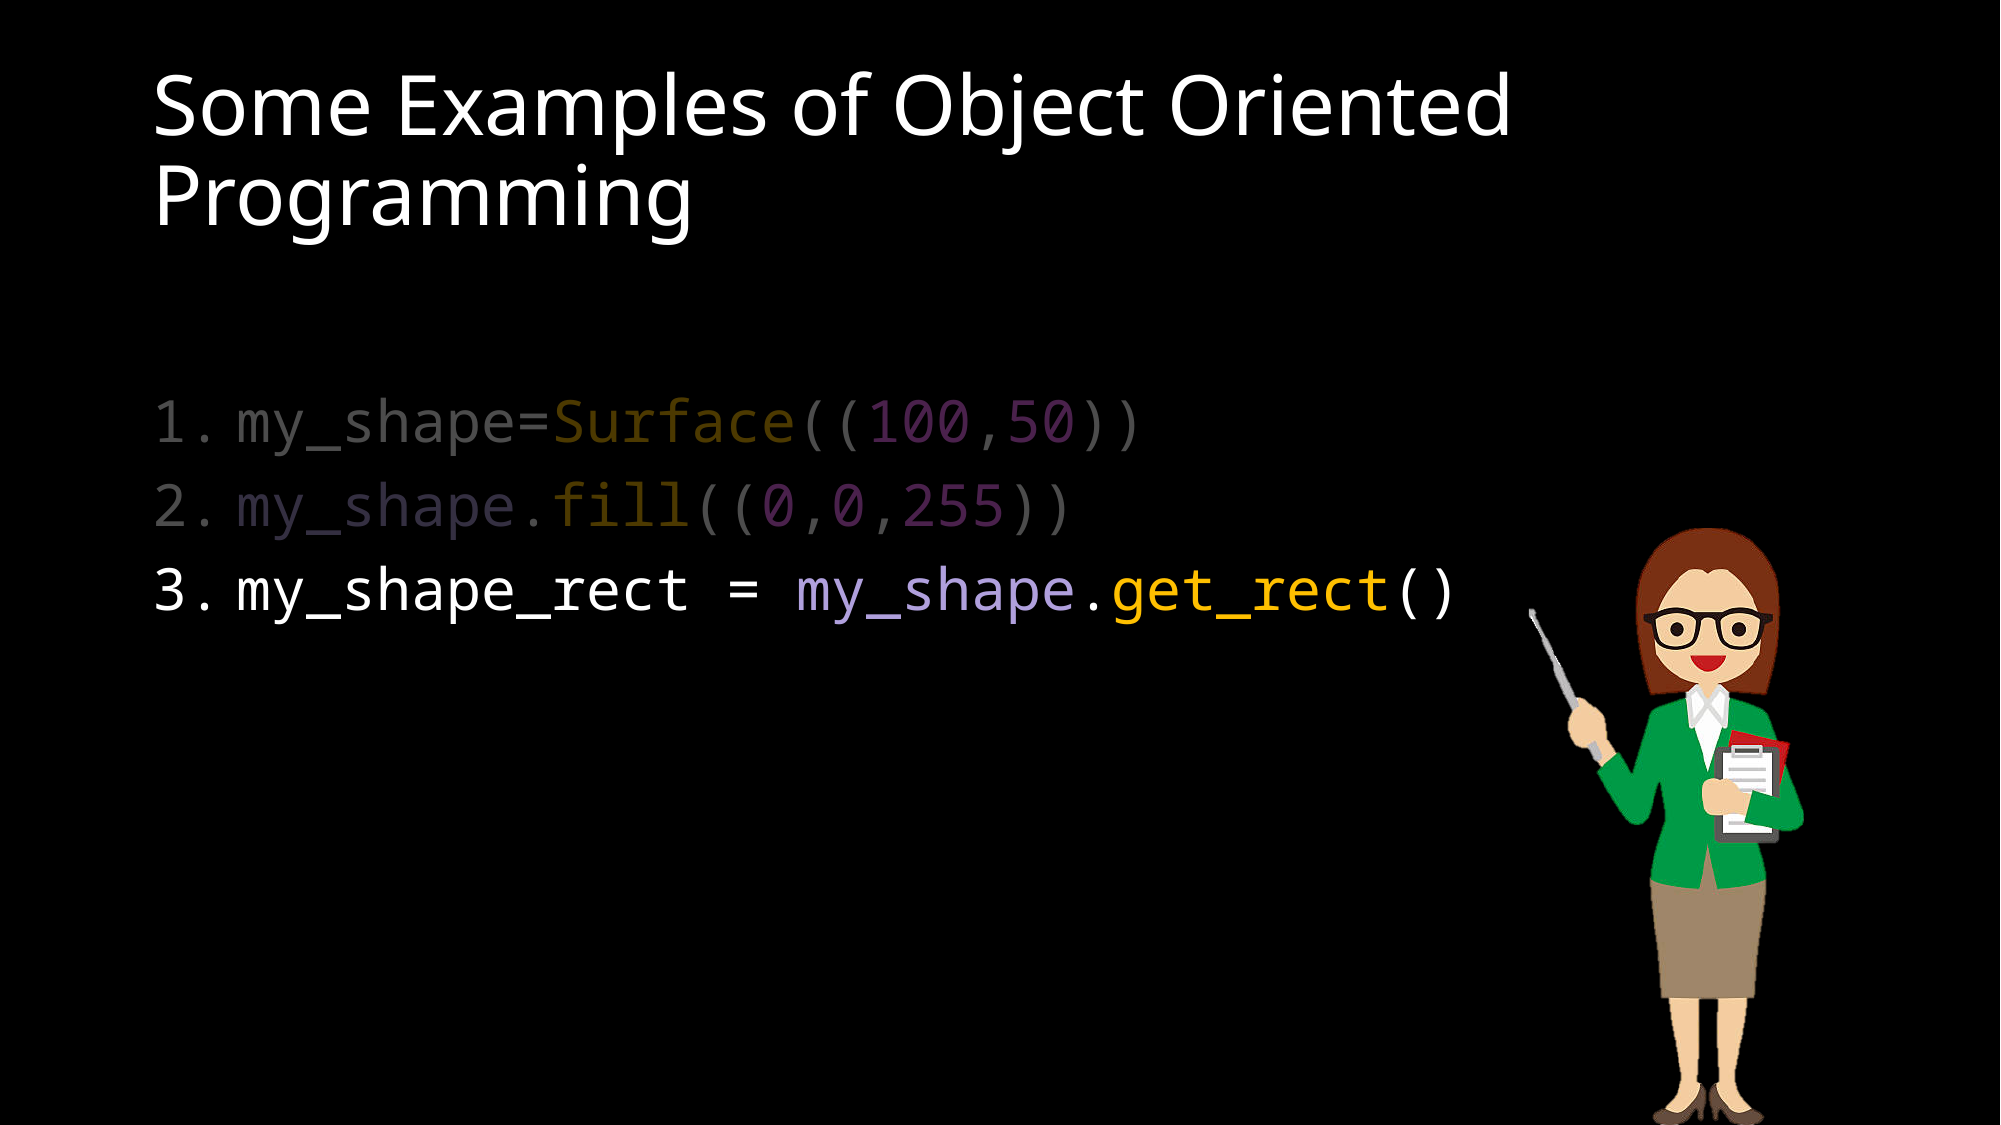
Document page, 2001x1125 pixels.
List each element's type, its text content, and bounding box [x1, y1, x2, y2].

title Some Examples of Object Oriented Programming [137, 44, 1863, 263]
text_box [107, 341, 1485, 559]
text_box my_shape=Surface((100,50)) my_shape.fill((0,0,255)) my_shape_rect = my_shape.get_rect() [137, 559, 1485, 673]
picture [1528, 528, 1804, 1125]
